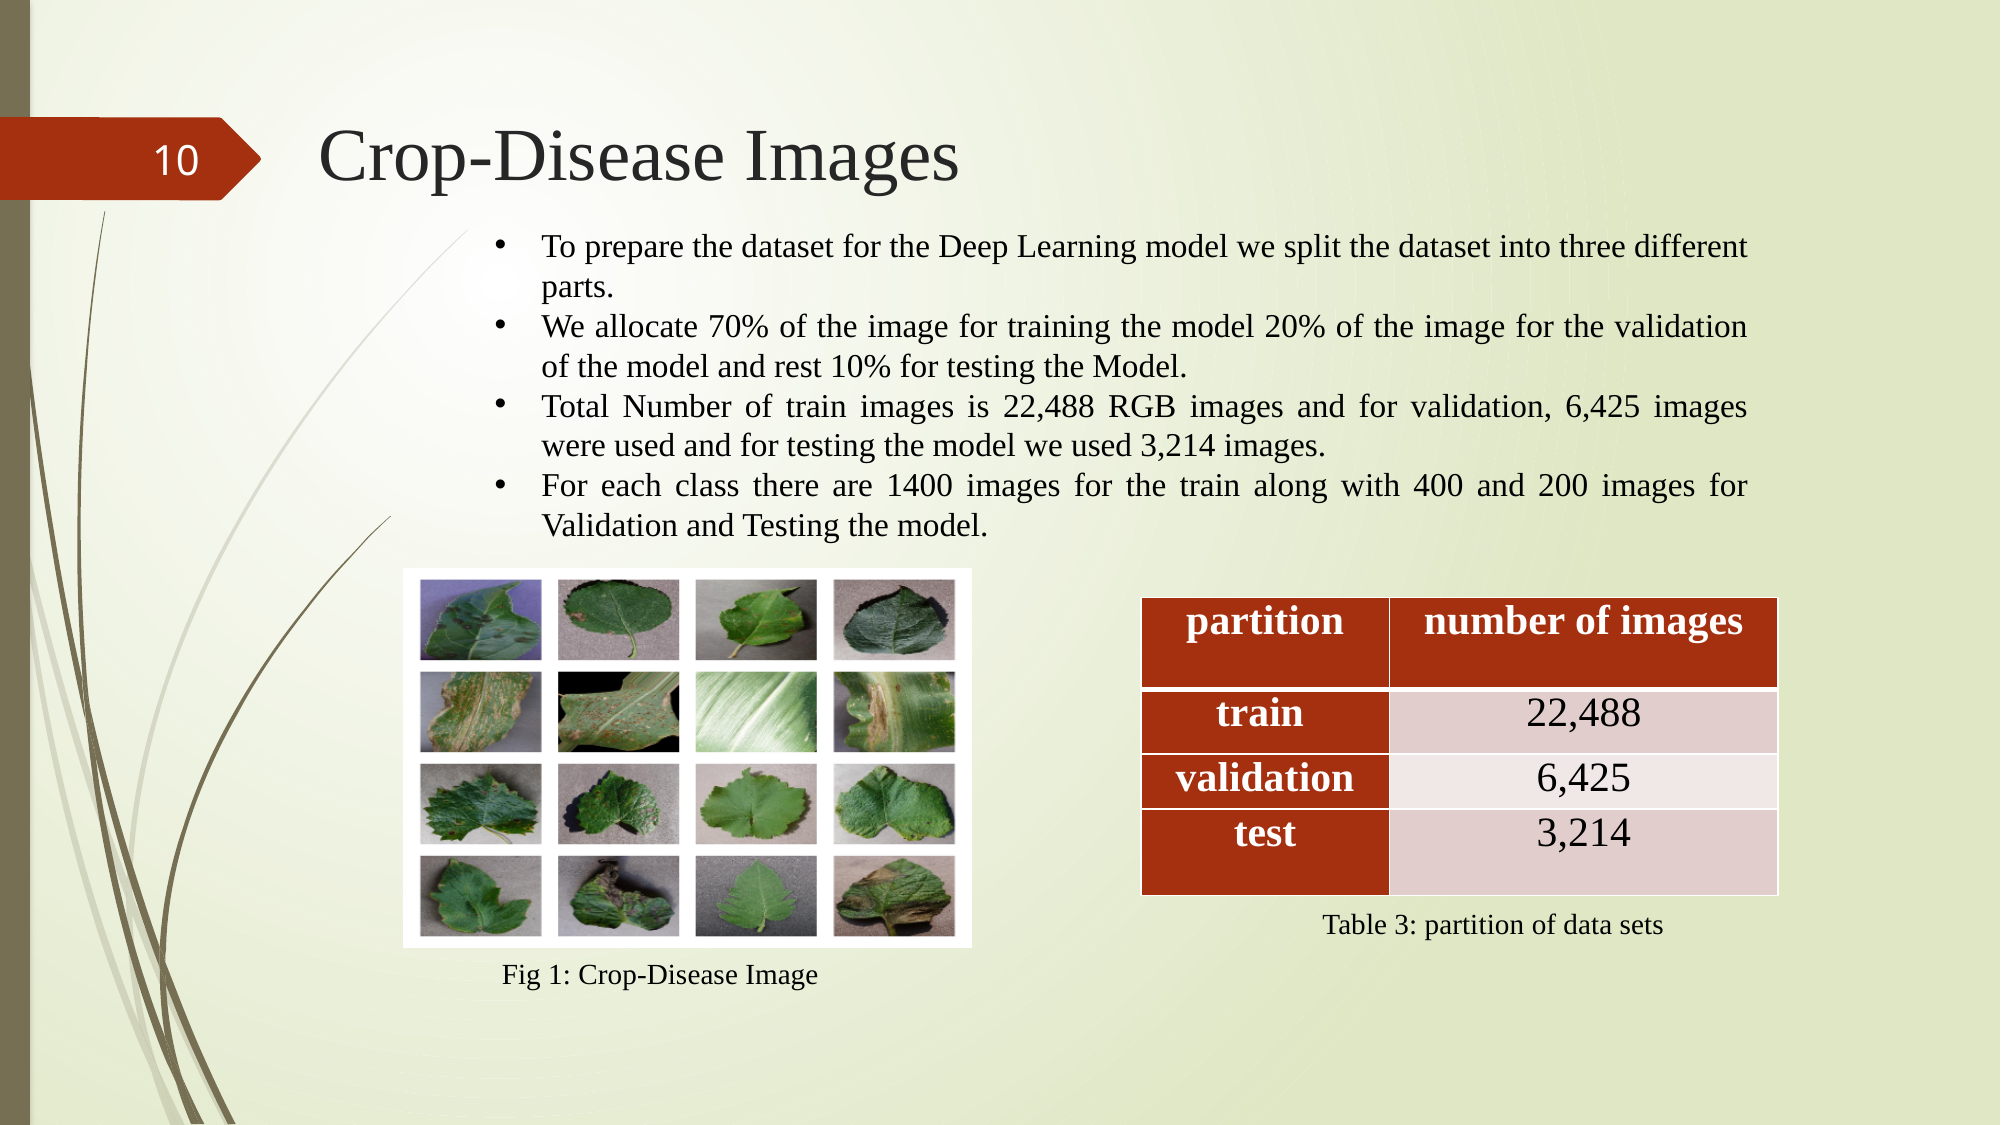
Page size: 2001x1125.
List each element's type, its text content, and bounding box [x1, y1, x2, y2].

table_header partition [1142, 598, 1389, 687]
picture [403, 568, 972, 948]
table_cell train [1142, 692, 1389, 753]
table_header number of images [1390, 598, 1777, 687]
table_cell 6,425 [1390, 755, 1777, 808]
table_cell test [1142, 810, 1389, 895]
text_box To prepare the dataset for the Deep Learning model we split the dataset into three different parts. We allocate 70% of the image for training the model 20% of the image for the validation of the model and rest 10% for testing the Model. Total Number of train images is 22,488 RGB images and for validation, 6,425 images were used and for testing the model we used 3,214 images. For each class there are 1400 images for the train along with 400 and 200 images for Validation and Testing the model. [479, 216, 1765, 591]
table_cell 22,488 [1390, 692, 1777, 753]
text_box Table 3: partition of data sets [1237, 897, 1750, 948]
text_box Fig 1: Crop-Disease Image [487, 947, 1039, 998]
slide_number 10 [87, 129, 216, 190]
table_cell 3,214 [1390, 810, 1777, 895]
table_cell validation [1142, 755, 1389, 808]
title Crop-Disease Images [303, 98, 1446, 221]
